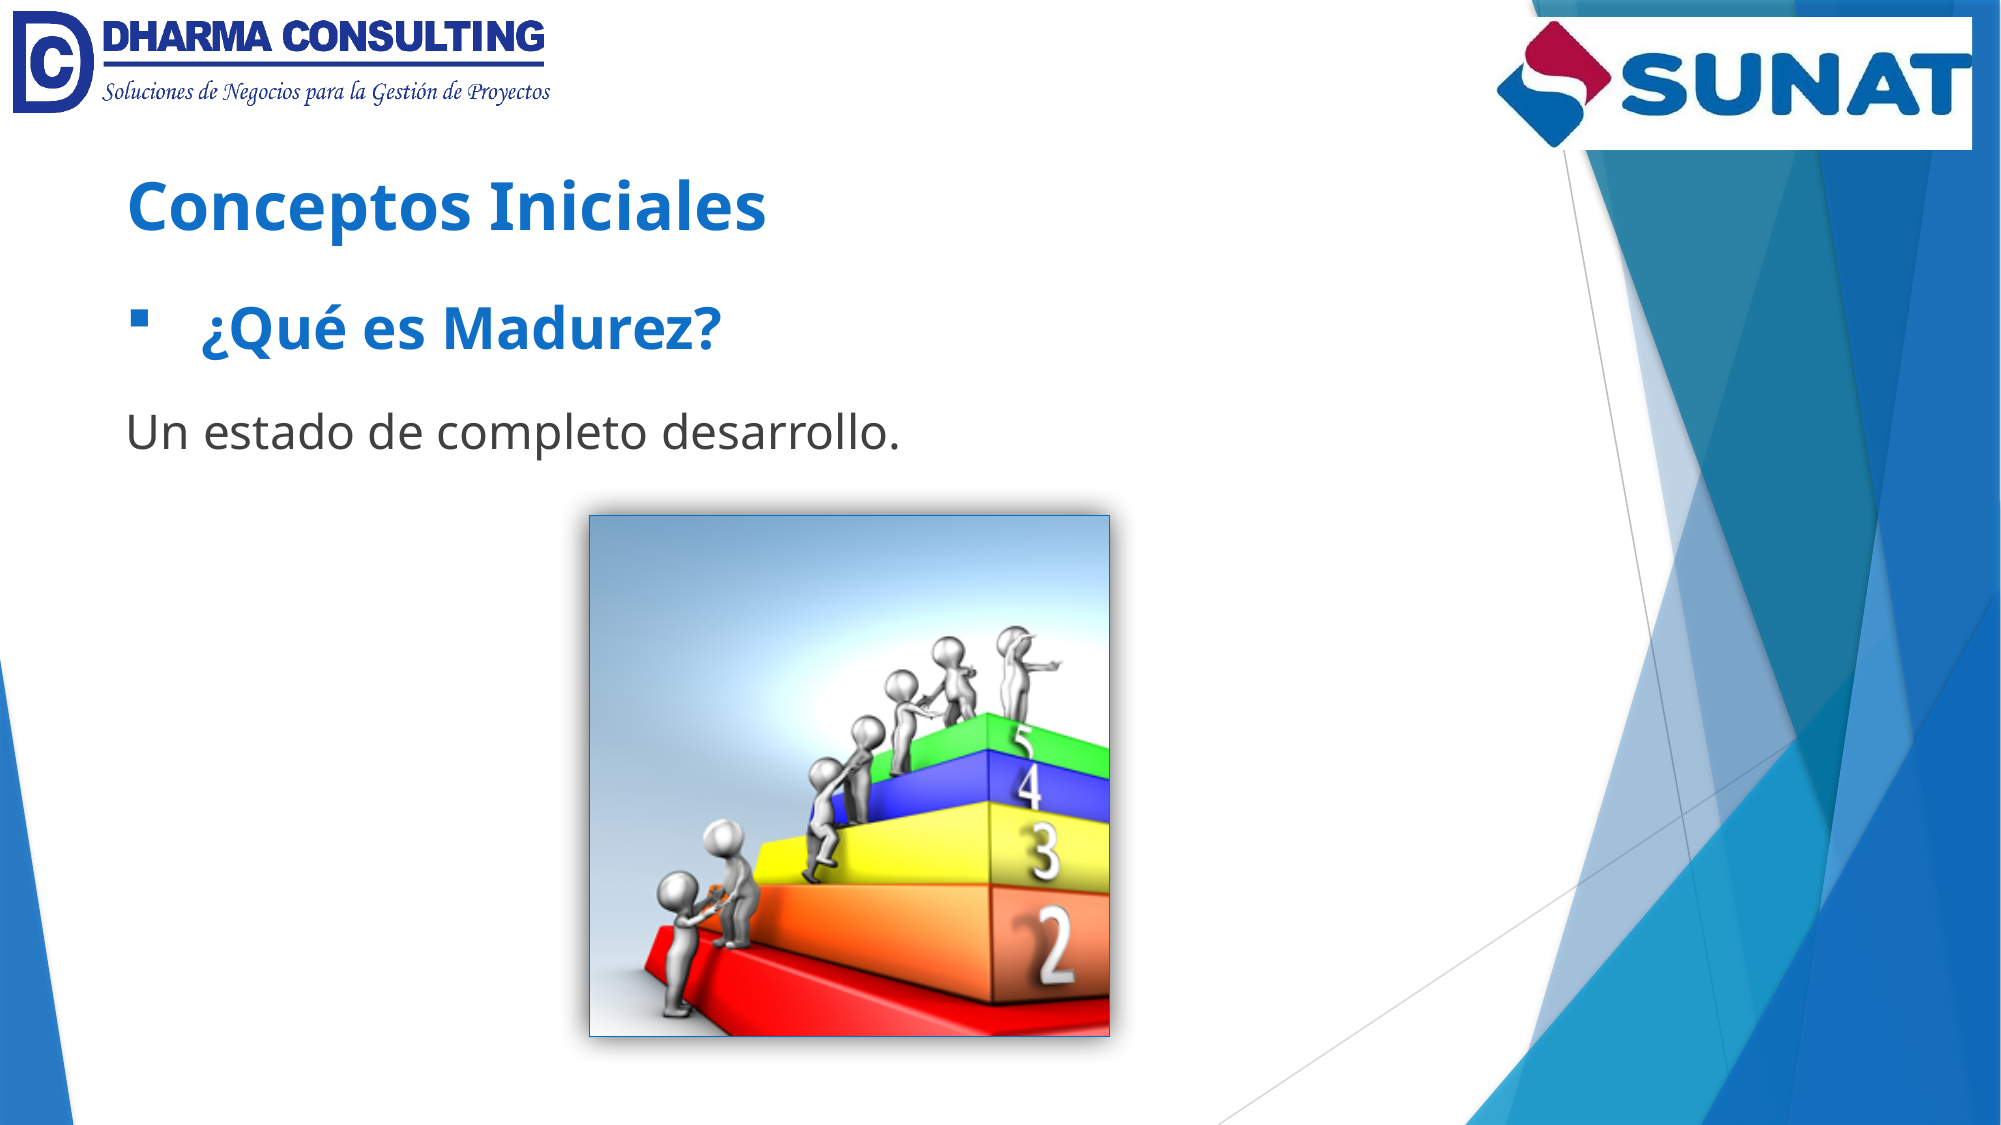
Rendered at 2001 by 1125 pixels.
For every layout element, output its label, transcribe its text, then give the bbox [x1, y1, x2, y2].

text_box Un estado de completo desarrollo. [111, 393, 1588, 604]
text_box Conceptos Iniciales [111, 147, 1522, 261]
picture [588, 515, 1111, 1037]
text_box ¿Qué es Madurez? [111, 269, 1522, 383]
picture [1490, 17, 1973, 150]
picture [13, 11, 550, 113]
